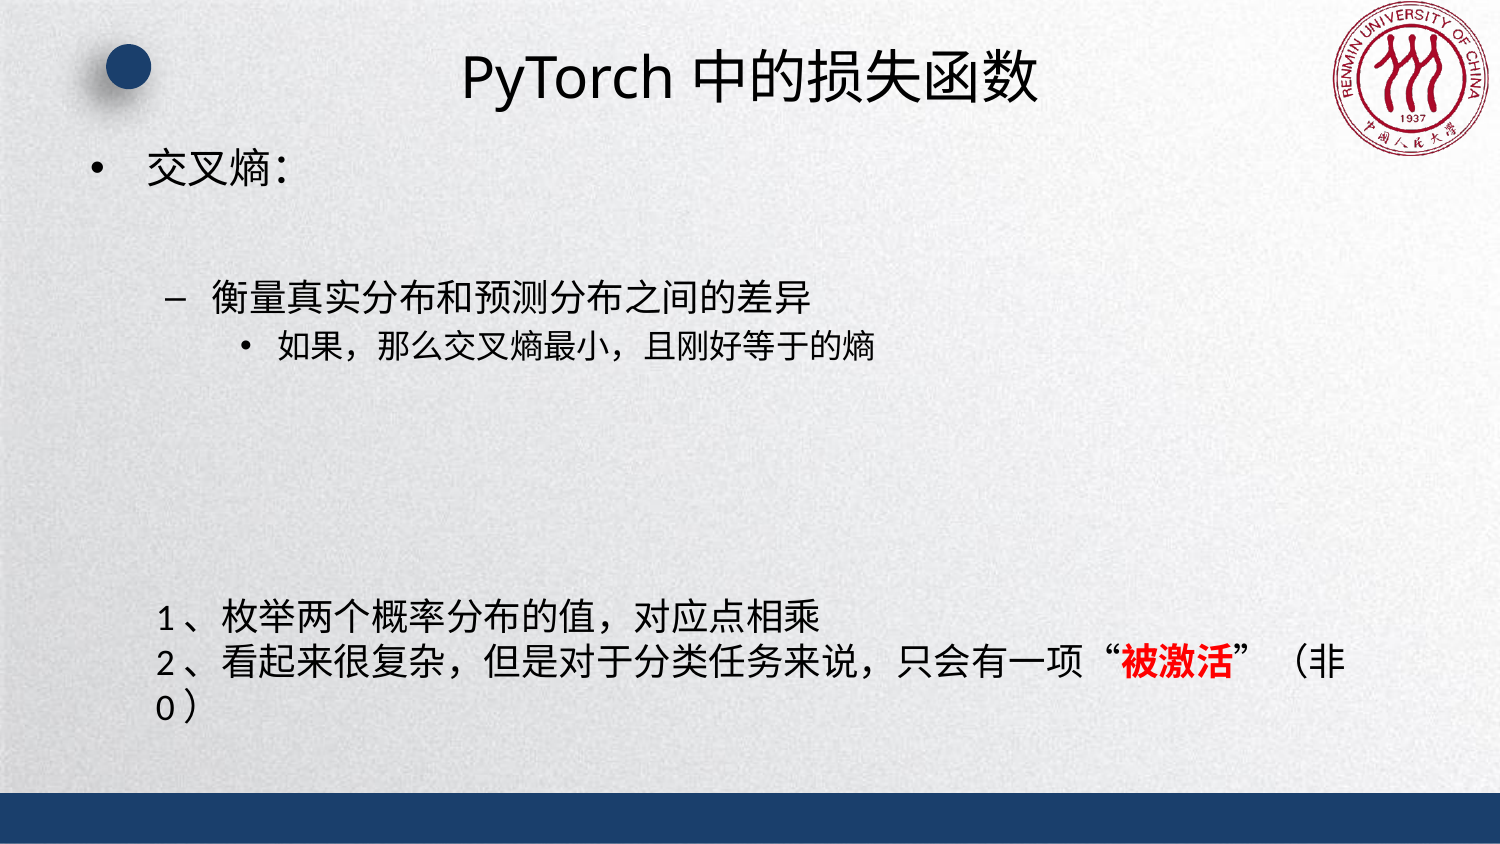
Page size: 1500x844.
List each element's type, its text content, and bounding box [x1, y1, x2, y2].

title PyTorch中的损失函数 [75, 33, 1425, 116]
text_box 1、枚举两个概率分布的值，对应点相乘 2、看起来很复杂，但是对于分类任务来说，只会有一项“被激活”（非0） [141, 585, 1382, 736]
picture [0, 0, 1500, 793]
